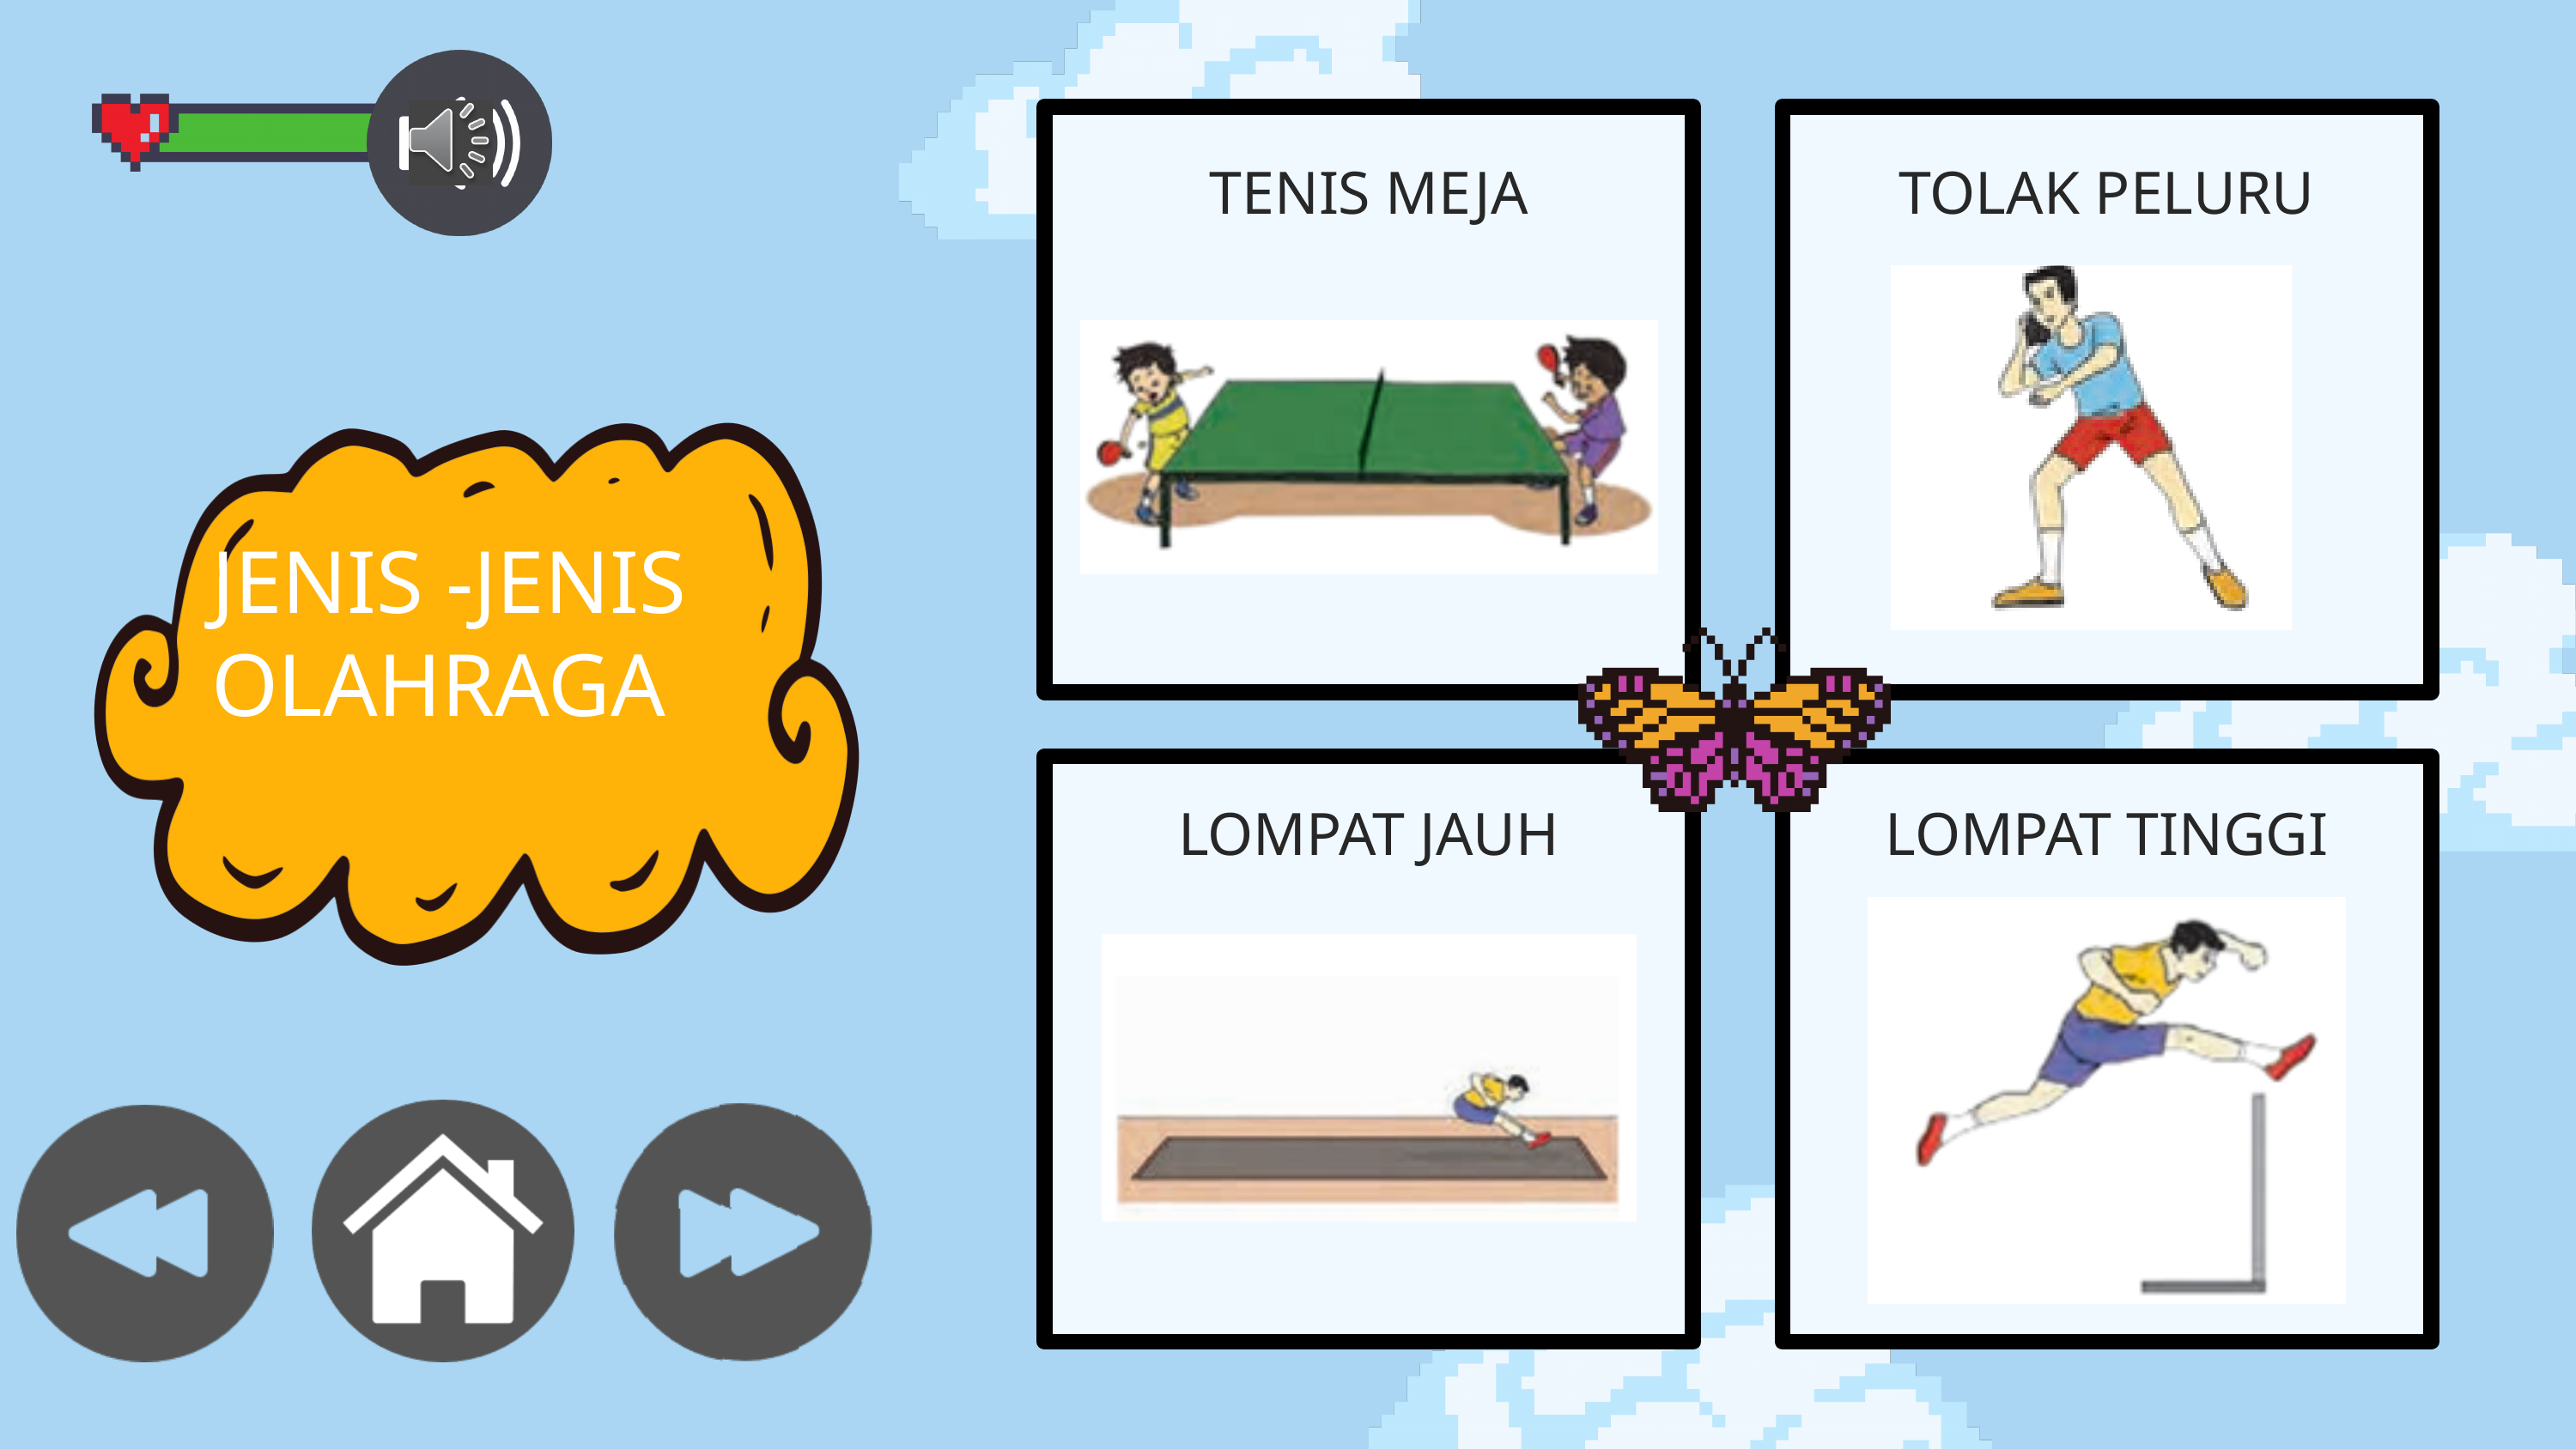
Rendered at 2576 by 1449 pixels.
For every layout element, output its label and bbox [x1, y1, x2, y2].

picture [16, 1105, 274, 1362]
text_box [1044, 755, 1694, 1343]
text_box [1044, 106, 1694, 693]
picture [1079, 320, 1659, 574]
picture [1868, 897, 2346, 1304]
picture [312, 1100, 574, 1362]
picture [87, 415, 860, 969]
picture [91, 50, 553, 236]
picture [899, 0, 1522, 240]
text_box [1782, 755, 2432, 1343]
picture [2065, 532, 2576, 852]
picture [1102, 934, 1637, 1222]
text_box [1782, 106, 2432, 693]
picture [1578, 264, 2293, 812]
picture [1369, 1185, 1992, 1449]
picture [613, 1102, 875, 1364]
